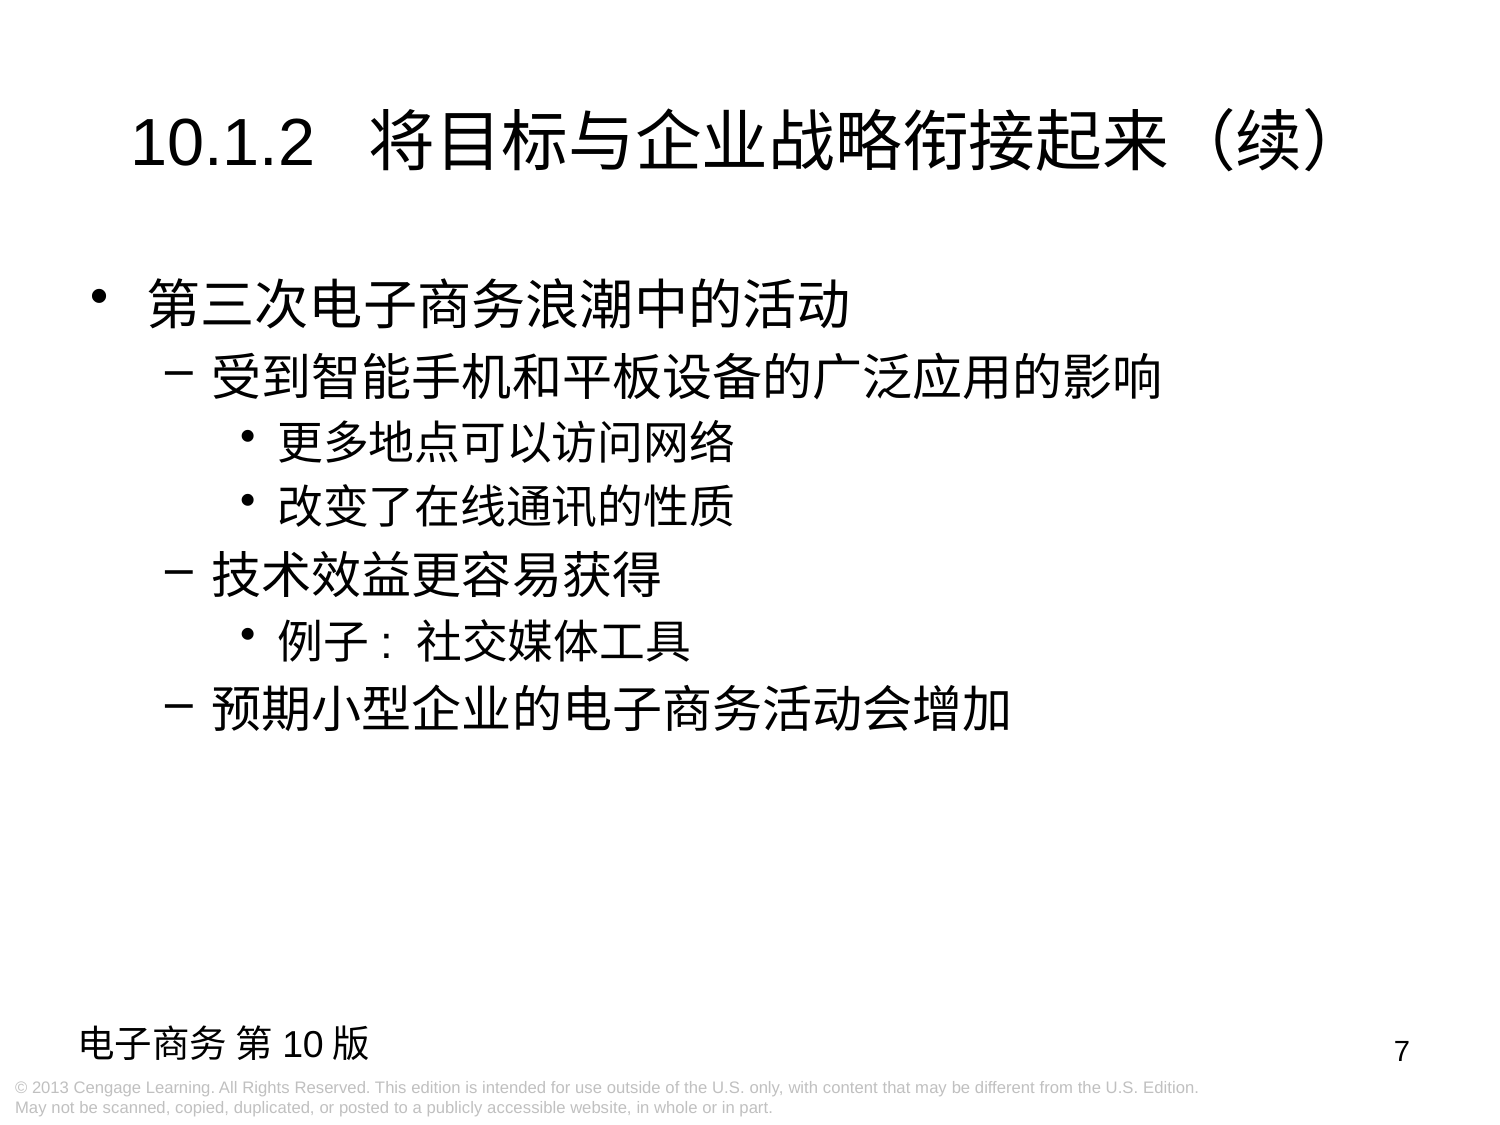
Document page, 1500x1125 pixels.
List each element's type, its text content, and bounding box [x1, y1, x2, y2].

list 第三次电子商务浪潮中的活动 受到智能手机和平板设备的广泛应用的影响 更多地点可以访问网络 改变了在线通讯的性质 技术效益更容易获得 例子: 社交媒体工具 预期小型企业的电子商务活动会增加 [75, 262, 1425, 1005]
slide_number 7 [1074, 1024, 1426, 1103]
title 10.1.2 将目标与企业战略衔接起来（续） [75, 45, 1425, 233]
